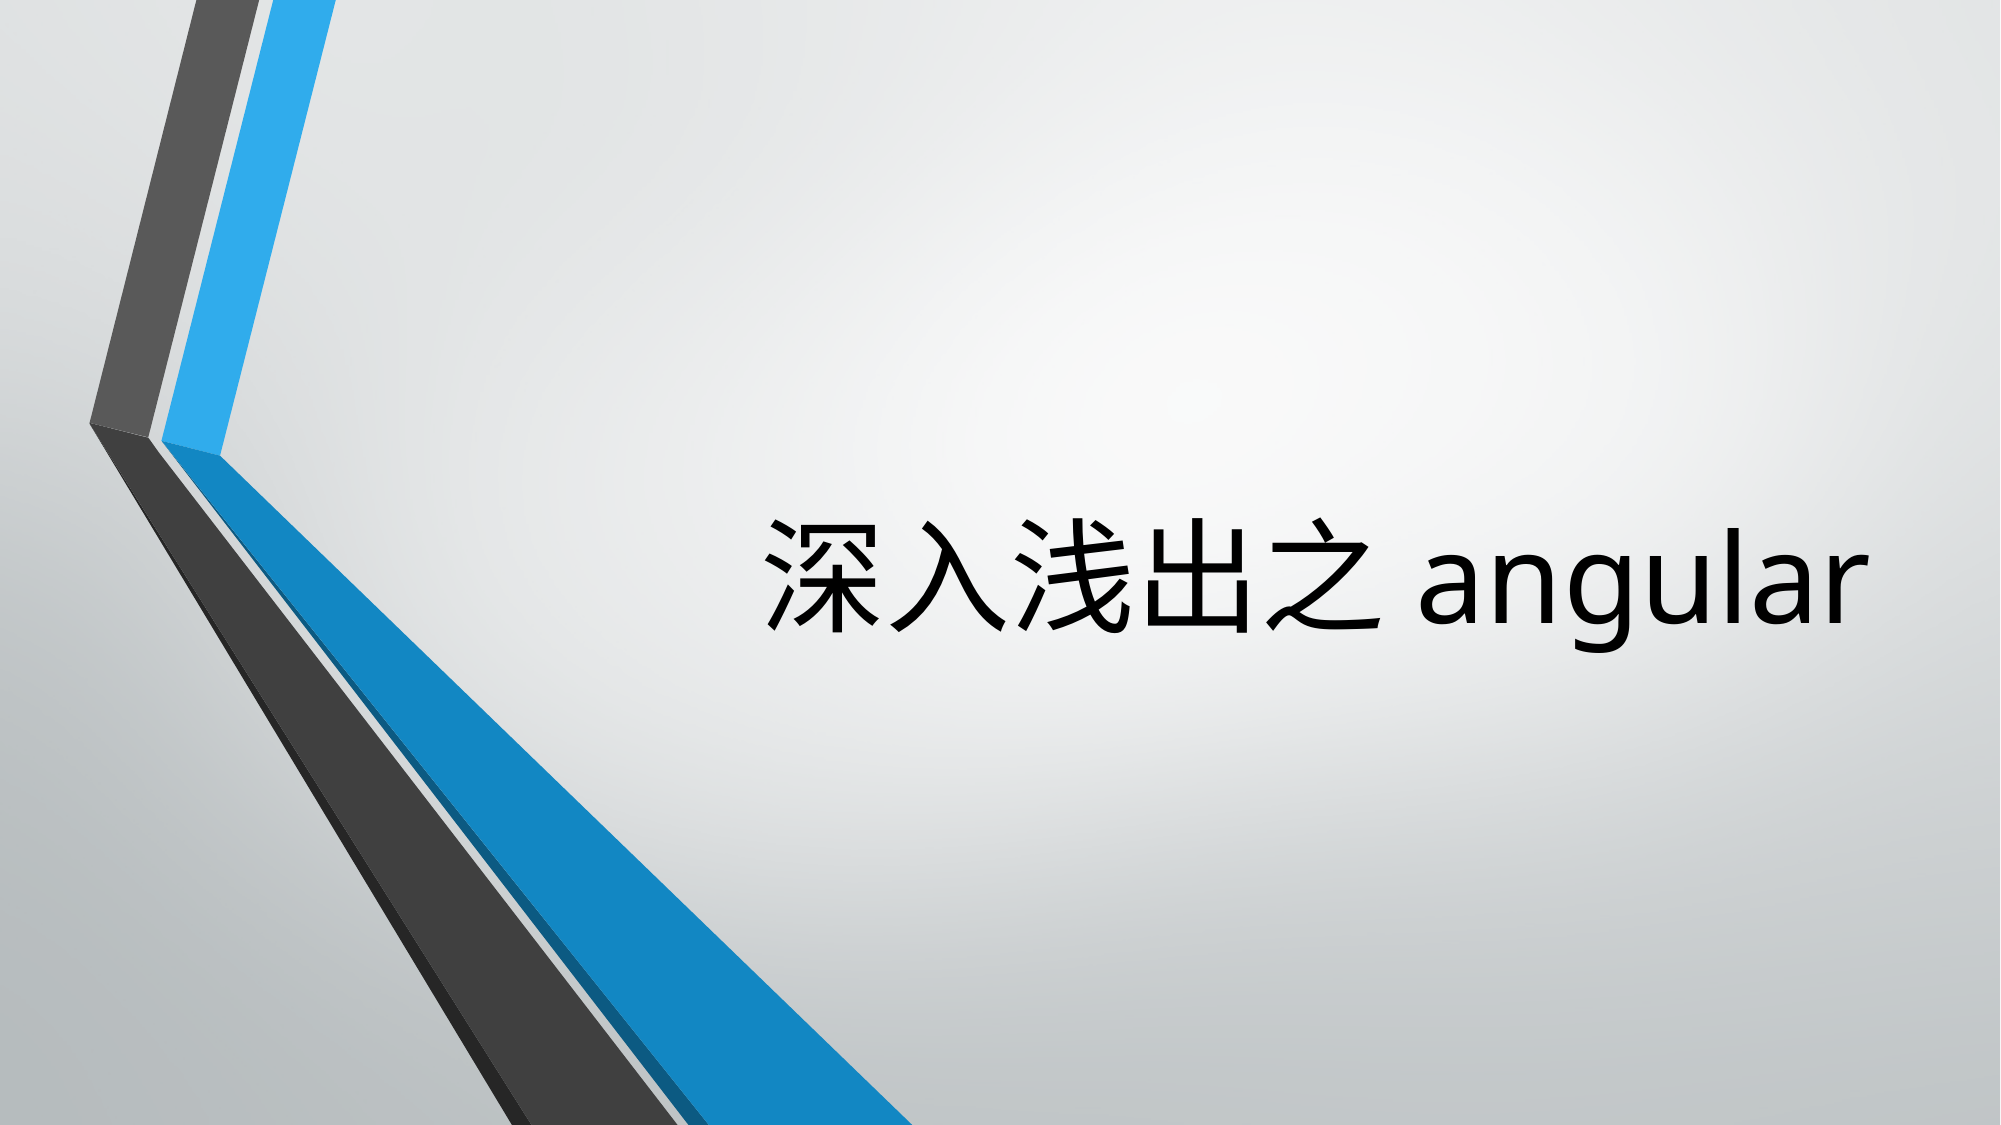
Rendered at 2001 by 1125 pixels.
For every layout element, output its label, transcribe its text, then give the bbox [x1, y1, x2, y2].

title 深入浅出之angular [480, 226, 1887, 656]
